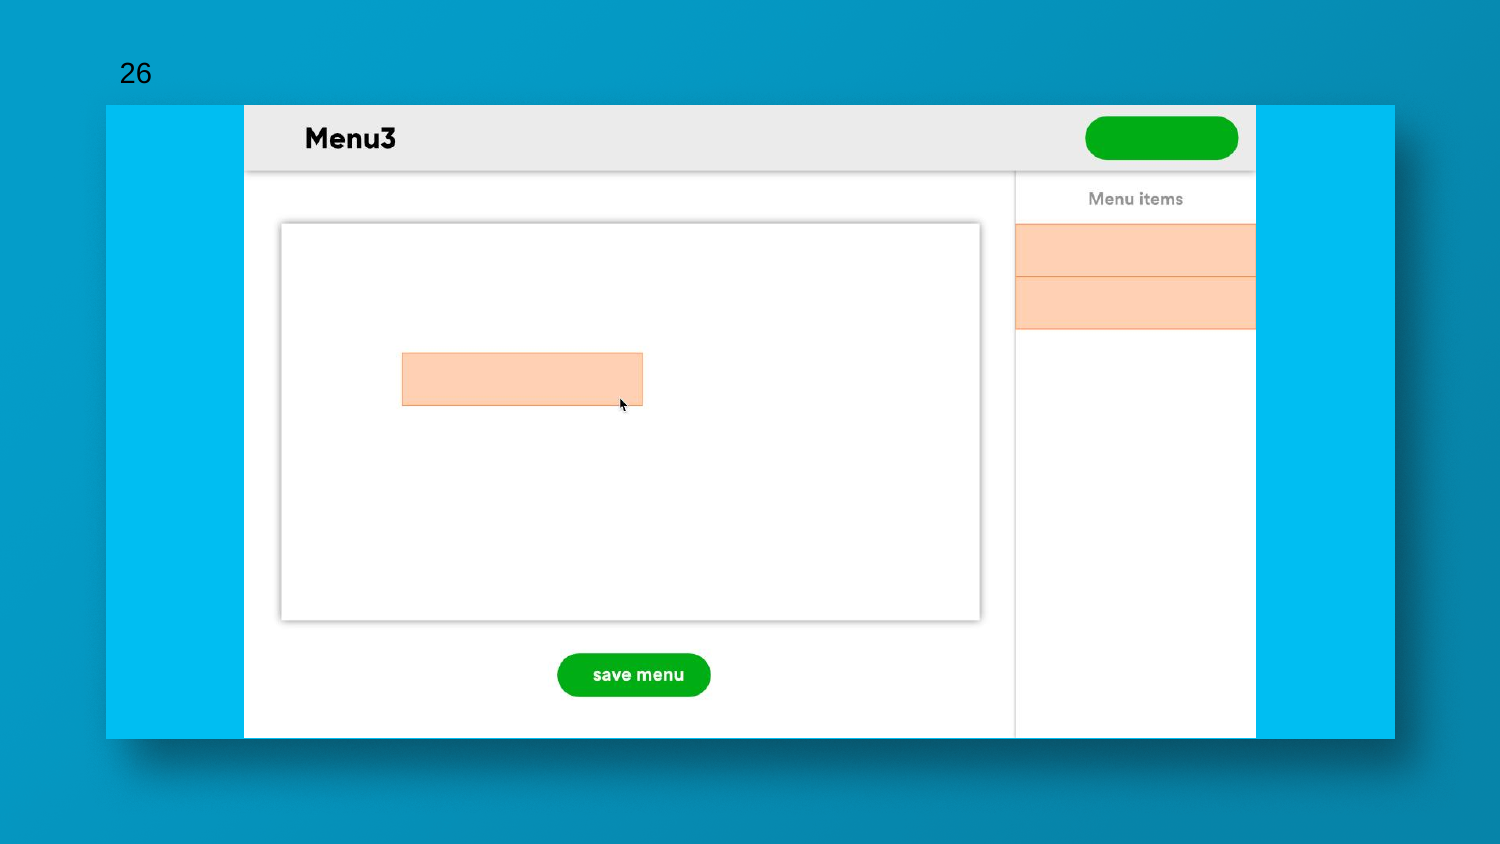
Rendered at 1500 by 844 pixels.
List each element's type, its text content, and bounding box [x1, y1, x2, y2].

slide_number ‹#› [104, 0, 1395, 105]
picture [245, 106, 1255, 737]
